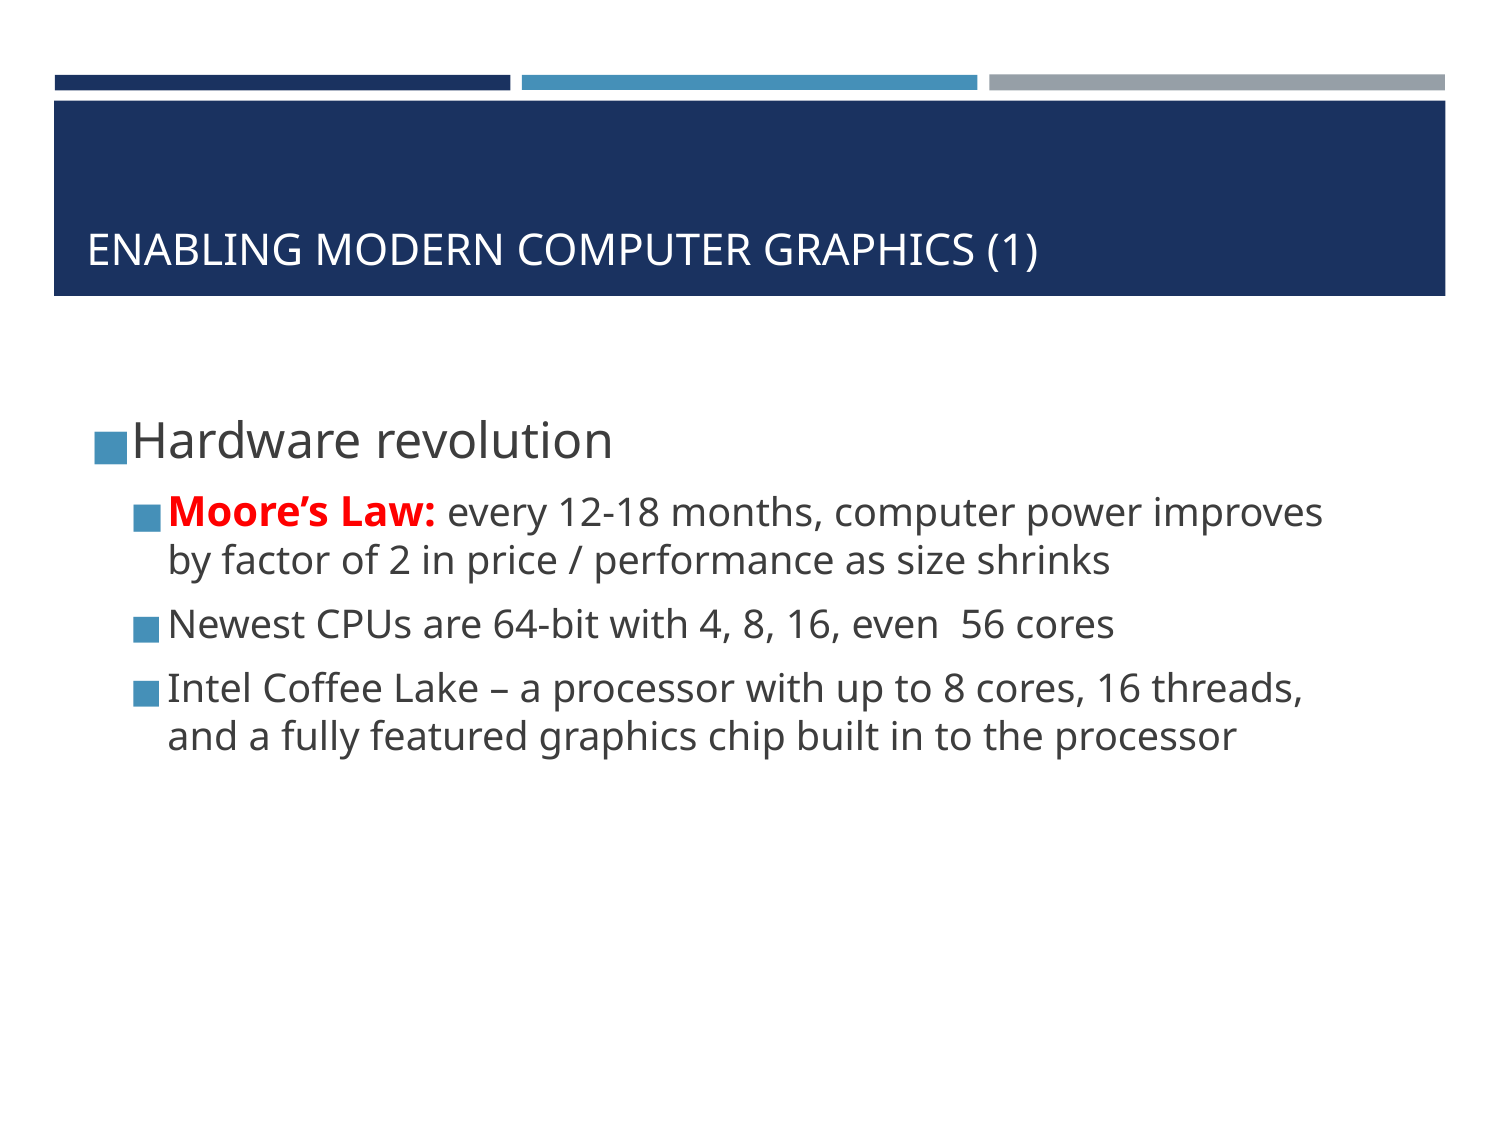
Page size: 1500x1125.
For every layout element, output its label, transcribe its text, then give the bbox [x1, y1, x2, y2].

list Hardware revolution Moore’s Law: every 12-18 months, computer power improves by factor of 2 in price / performance as size shrinks Newest CPUs are 64-bit with 4, 8, 16, even 56 cores Intel Coffee Lake – a processor with up to 8 cores, 16 threads, and a fully featured graphics chip built in to the processor [75, 318, 1343, 910]
title ENABLING MODERN COMPUTER GRAPHICS (1) [71, 115, 1429, 282]
